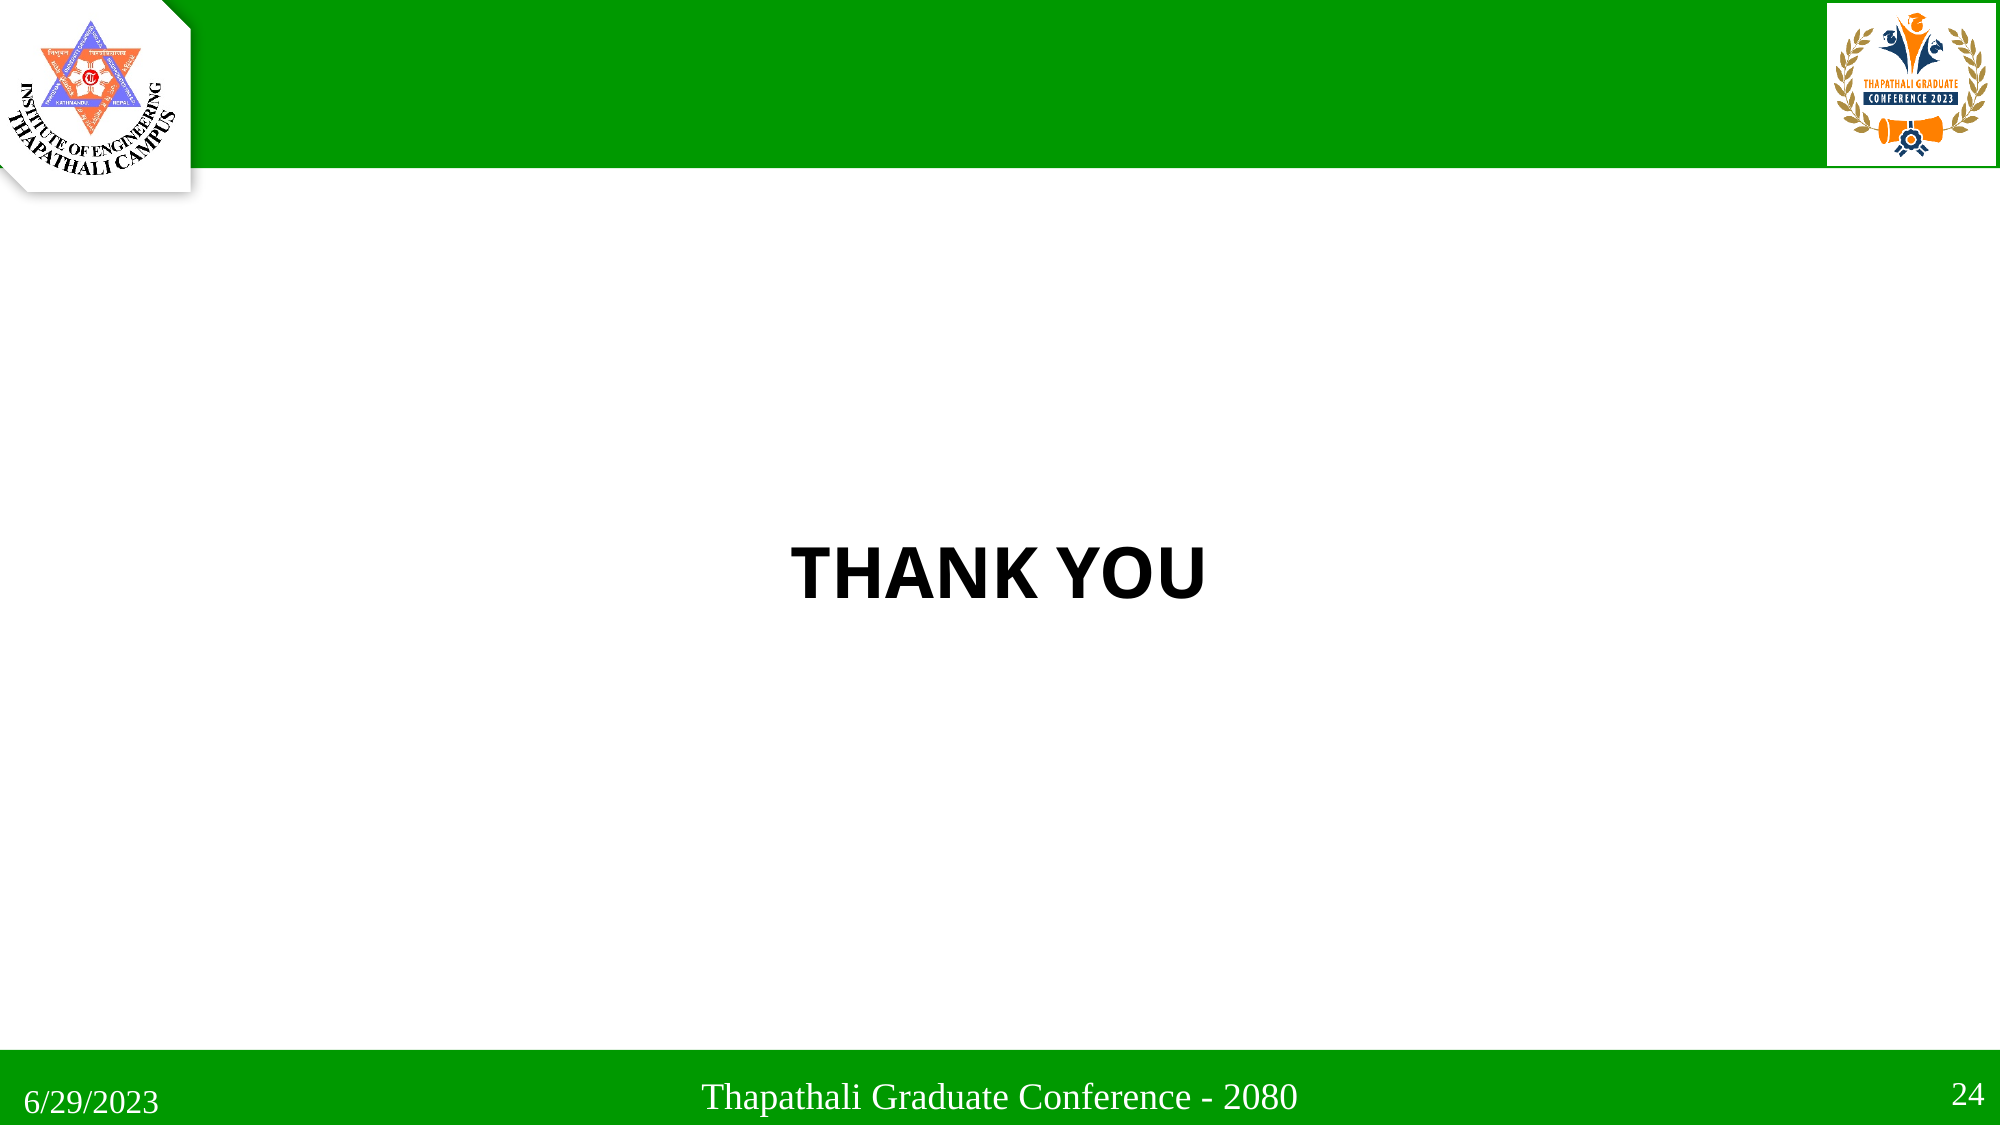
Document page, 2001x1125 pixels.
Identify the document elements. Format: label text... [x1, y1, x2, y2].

list THANK YOU [137, 218, 1863, 933]
picture [1827, 3, 1996, 166]
picture [8, 9, 175, 177]
